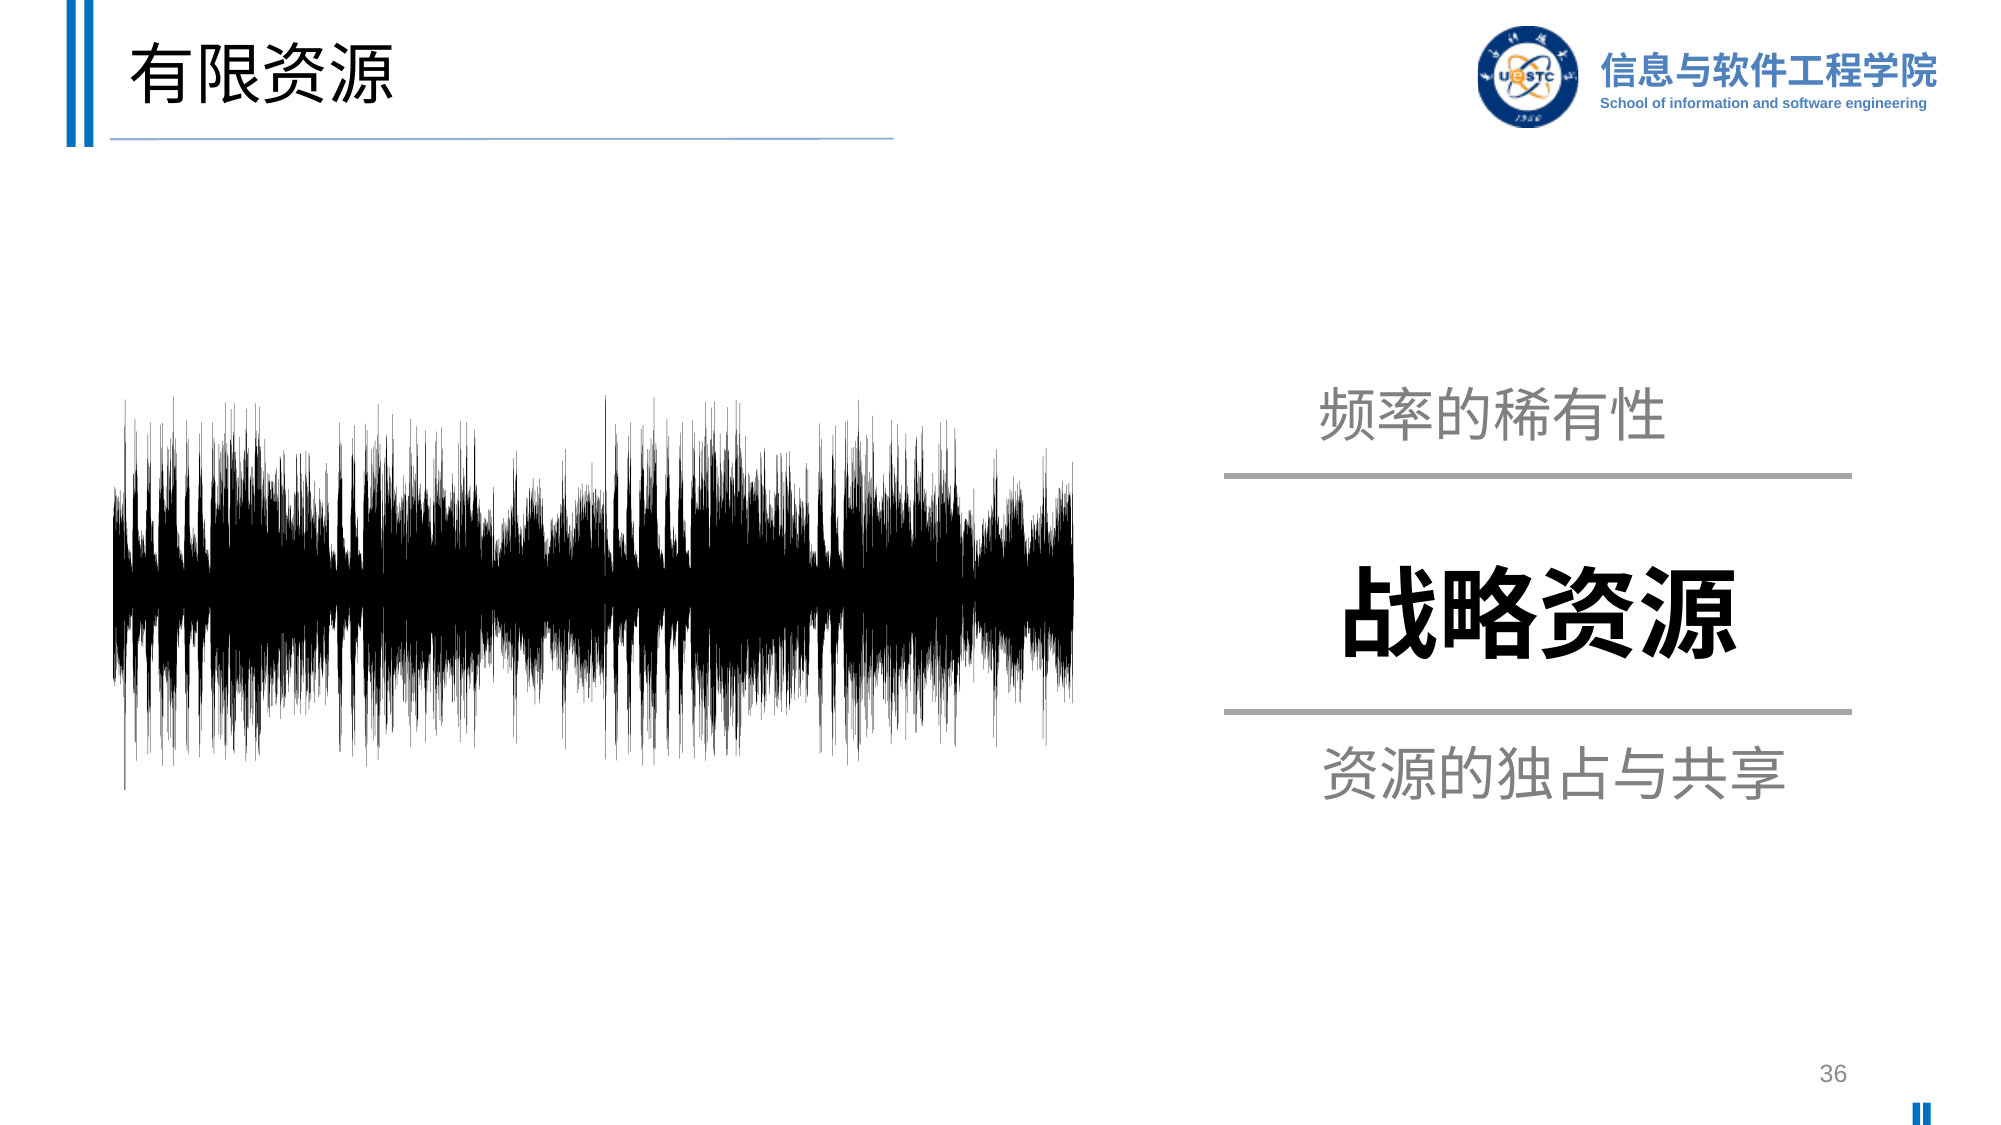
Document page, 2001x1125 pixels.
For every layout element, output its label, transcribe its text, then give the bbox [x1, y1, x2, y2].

text_box 资源的独占与共享 [1306, 730, 1803, 815]
list 战略资源 [1271, 506, 1806, 679]
title 有限资源 [113, 10, 1839, 143]
picture [113, 352, 1074, 833]
slide_number 36 [1412, 1042, 1863, 1103]
text_box 频率的稀有性 [1303, 371, 1806, 456]
